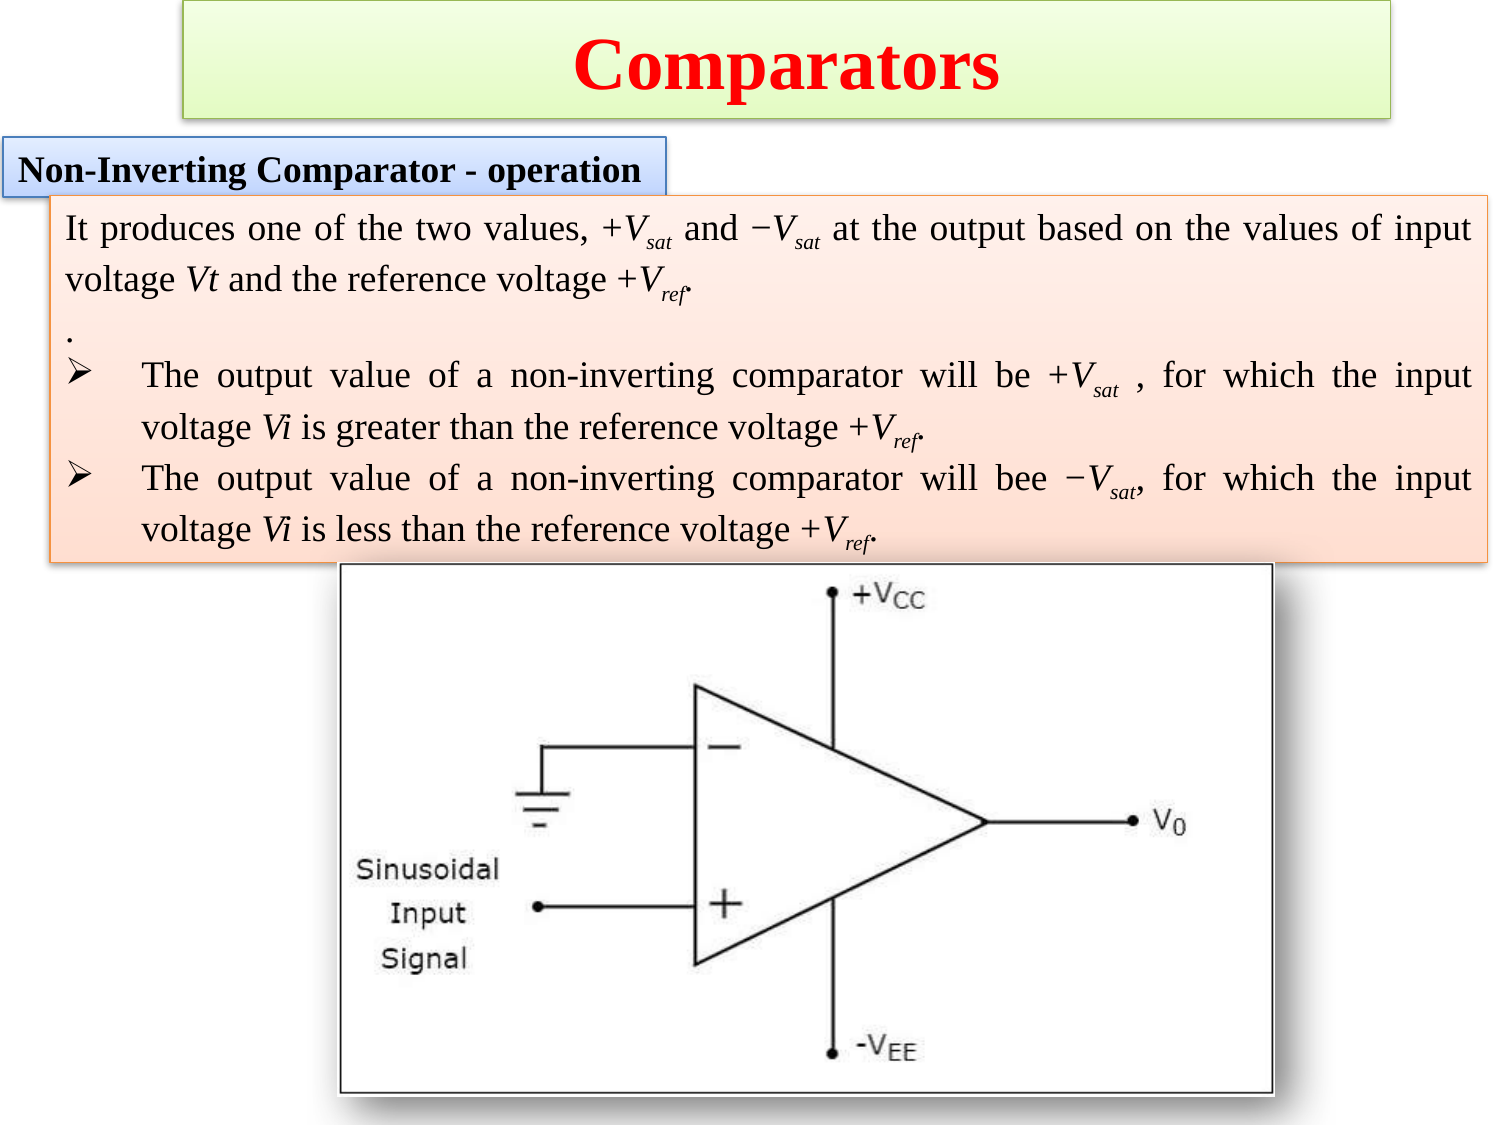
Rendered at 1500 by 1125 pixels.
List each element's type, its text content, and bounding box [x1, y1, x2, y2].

text_box Comparators [182, 0, 1391, 119]
text_box Phase Locked Loops [338, 553, 1290, 563]
picture [337, 562, 1276, 1098]
text_box Non-Inverting Comparator - operation [2, 136, 667, 198]
text_box It produces one of the two values, +Vsat and −Vsat at the output based on the values of input voltage Vt and the reference voltage +Vref. . The output value of a non-inverting comparator will be +Vsat , for which the input voltage Vi is greater than the reference voltage +Vref. The output value of a non-inverting comparator will bee −Vsat, for which the input voltage Vi is less than the reference voltage +Vref. [49, 195, 1488, 563]
